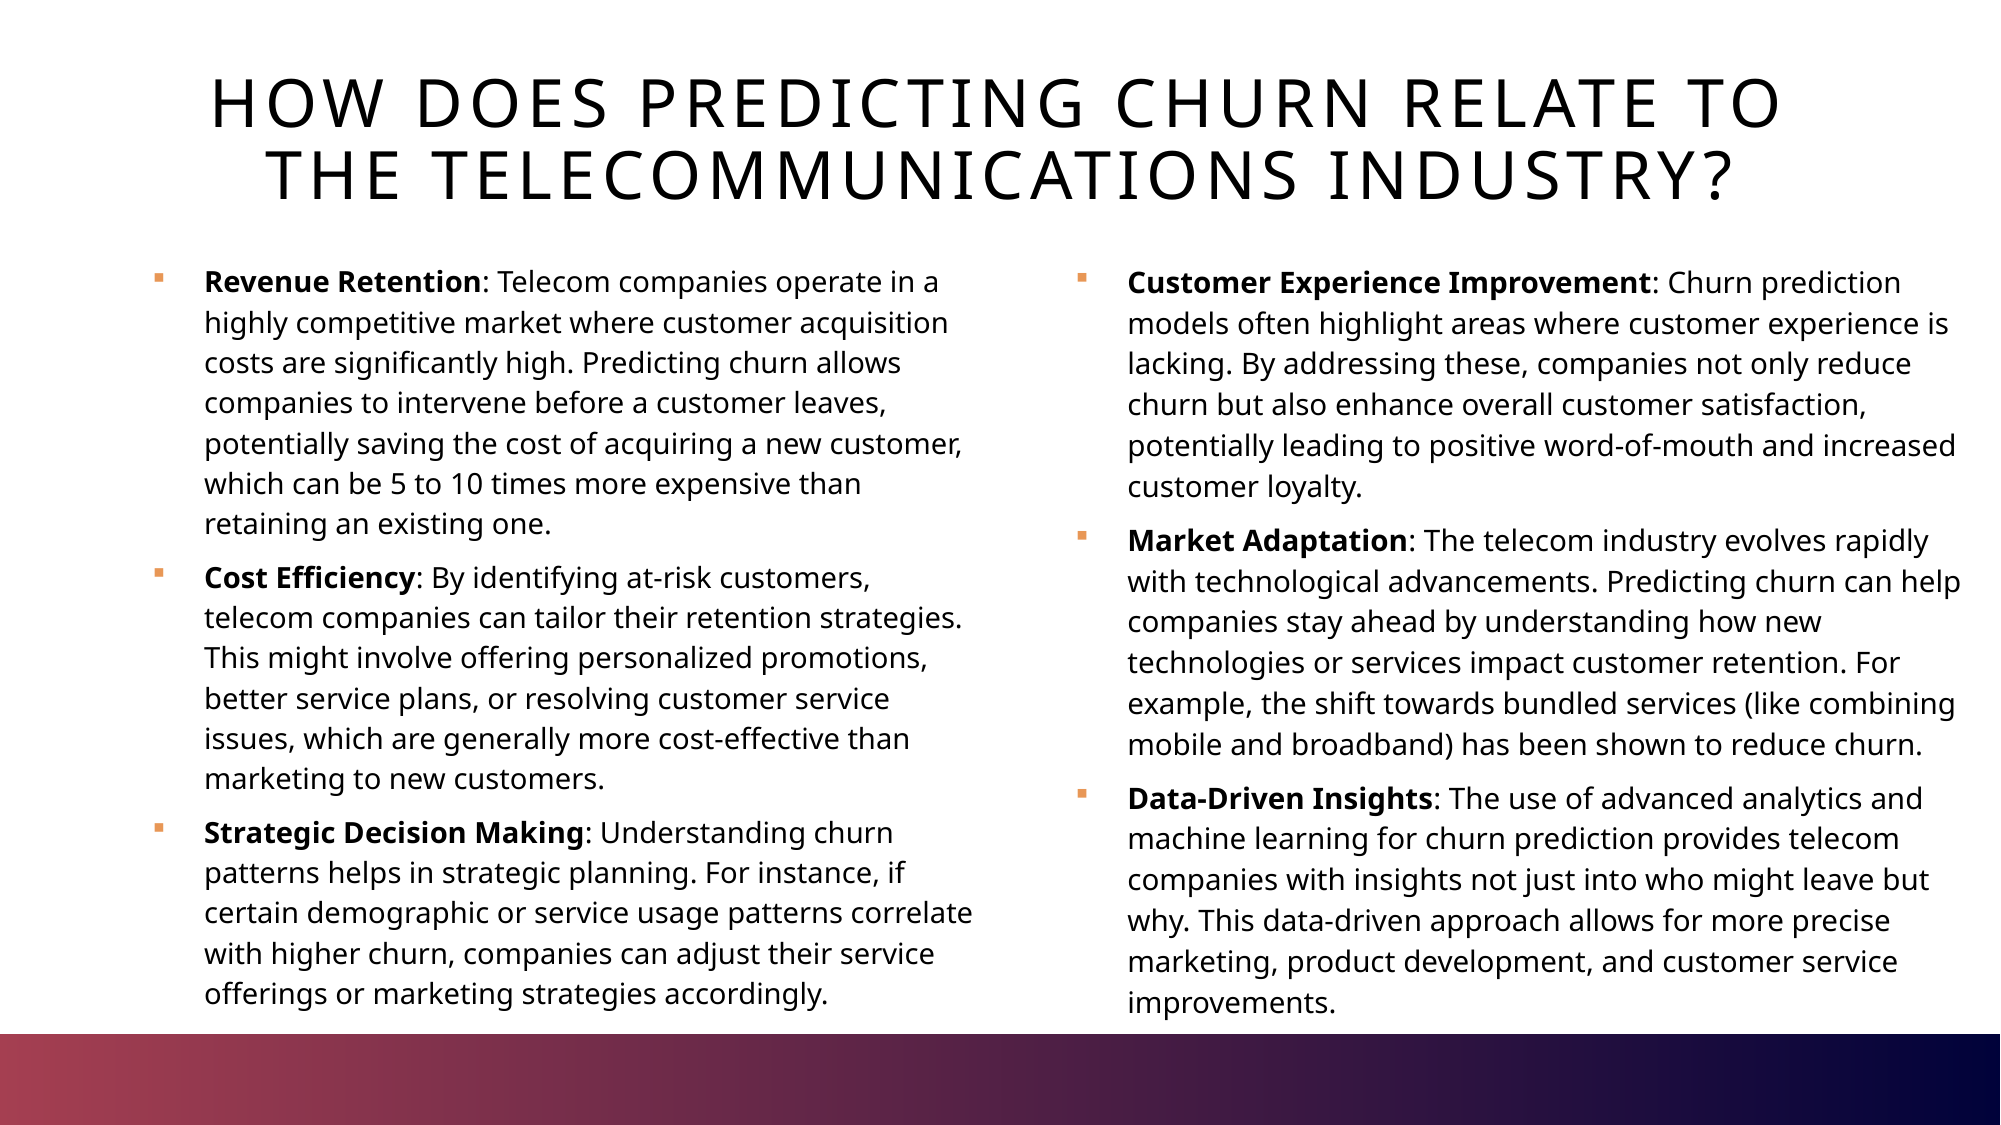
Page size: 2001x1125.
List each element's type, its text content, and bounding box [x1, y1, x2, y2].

list Revenue Retention: Telecom companies operate in a highly competitive market where customer acquisition costs are significantly high. Predicting churn allows companies to intervene before a customer leaves, potentially saving the cost of acquiring a new customer, which can be 5 to 10 times more expensive than retaining an existing one. Cost Efficiency: By identifying at-risk customers, telecom companies can tailor their retention strategies. This might involve offering personalized promotions, better service plans, or resolving customer service issues, which are generally more cost-effective than marketing to new customers. Strategic Decision Making: Understanding churn patterns helps in strategic planning. For instance, if certain demographic or service usage patterns correlate with higher churn, companies can adjust their service offerings or marketing strategies accordingly. [137, 250, 993, 1033]
list Customer Experience Improvement: Churn prediction models often highlight areas where customer experience is lacking. By addressing these, companies not only reduce churn but also enhance overall customer satisfaction, potentially leading to positive word-of-mouth and increased customer loyalty. Market Adaptation: The telecom industry evolves rapidly with technological advancements. Predicting churn can help companies stay ahead by understanding how new technologies or services impact customer retention. For example, the shift towards bundled services (like combining mobile and broadband) has been shown to reduce churn. Data-Driven Insights: The use of advanced analytics and machine learning for churn prediction provides telecom companies with insights not just into who might leave but why. This data-driven approach allows for more precise marketing, product development, and customer service improvements. [1060, 250, 2000, 1033]
text_box [0, 1033, 2000, 1125]
title How does predicting churn relate to the telecommunications industry? [137, 33, 1863, 251]
